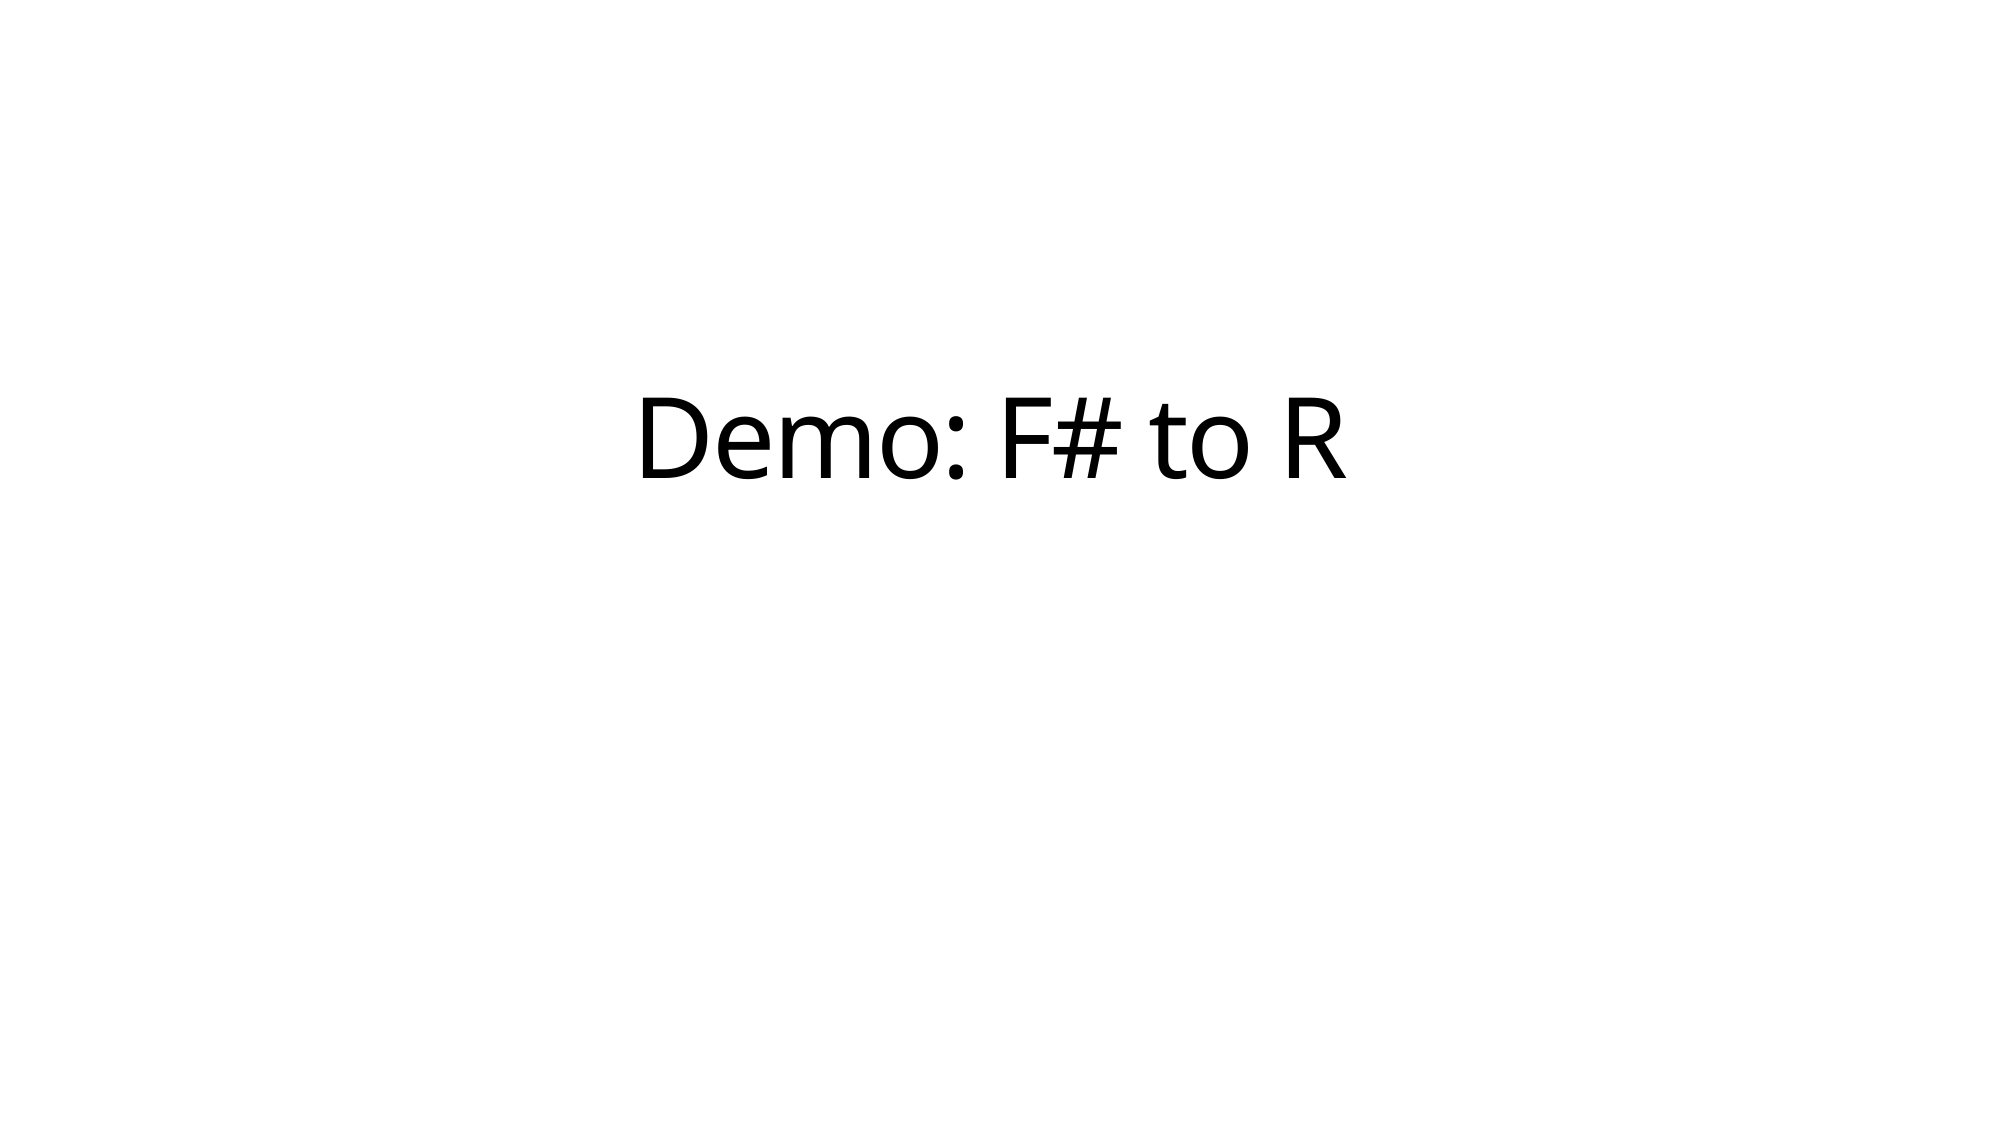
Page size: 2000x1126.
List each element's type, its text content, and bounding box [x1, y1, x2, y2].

title Demo: F# to R [74, 381, 1908, 505]
